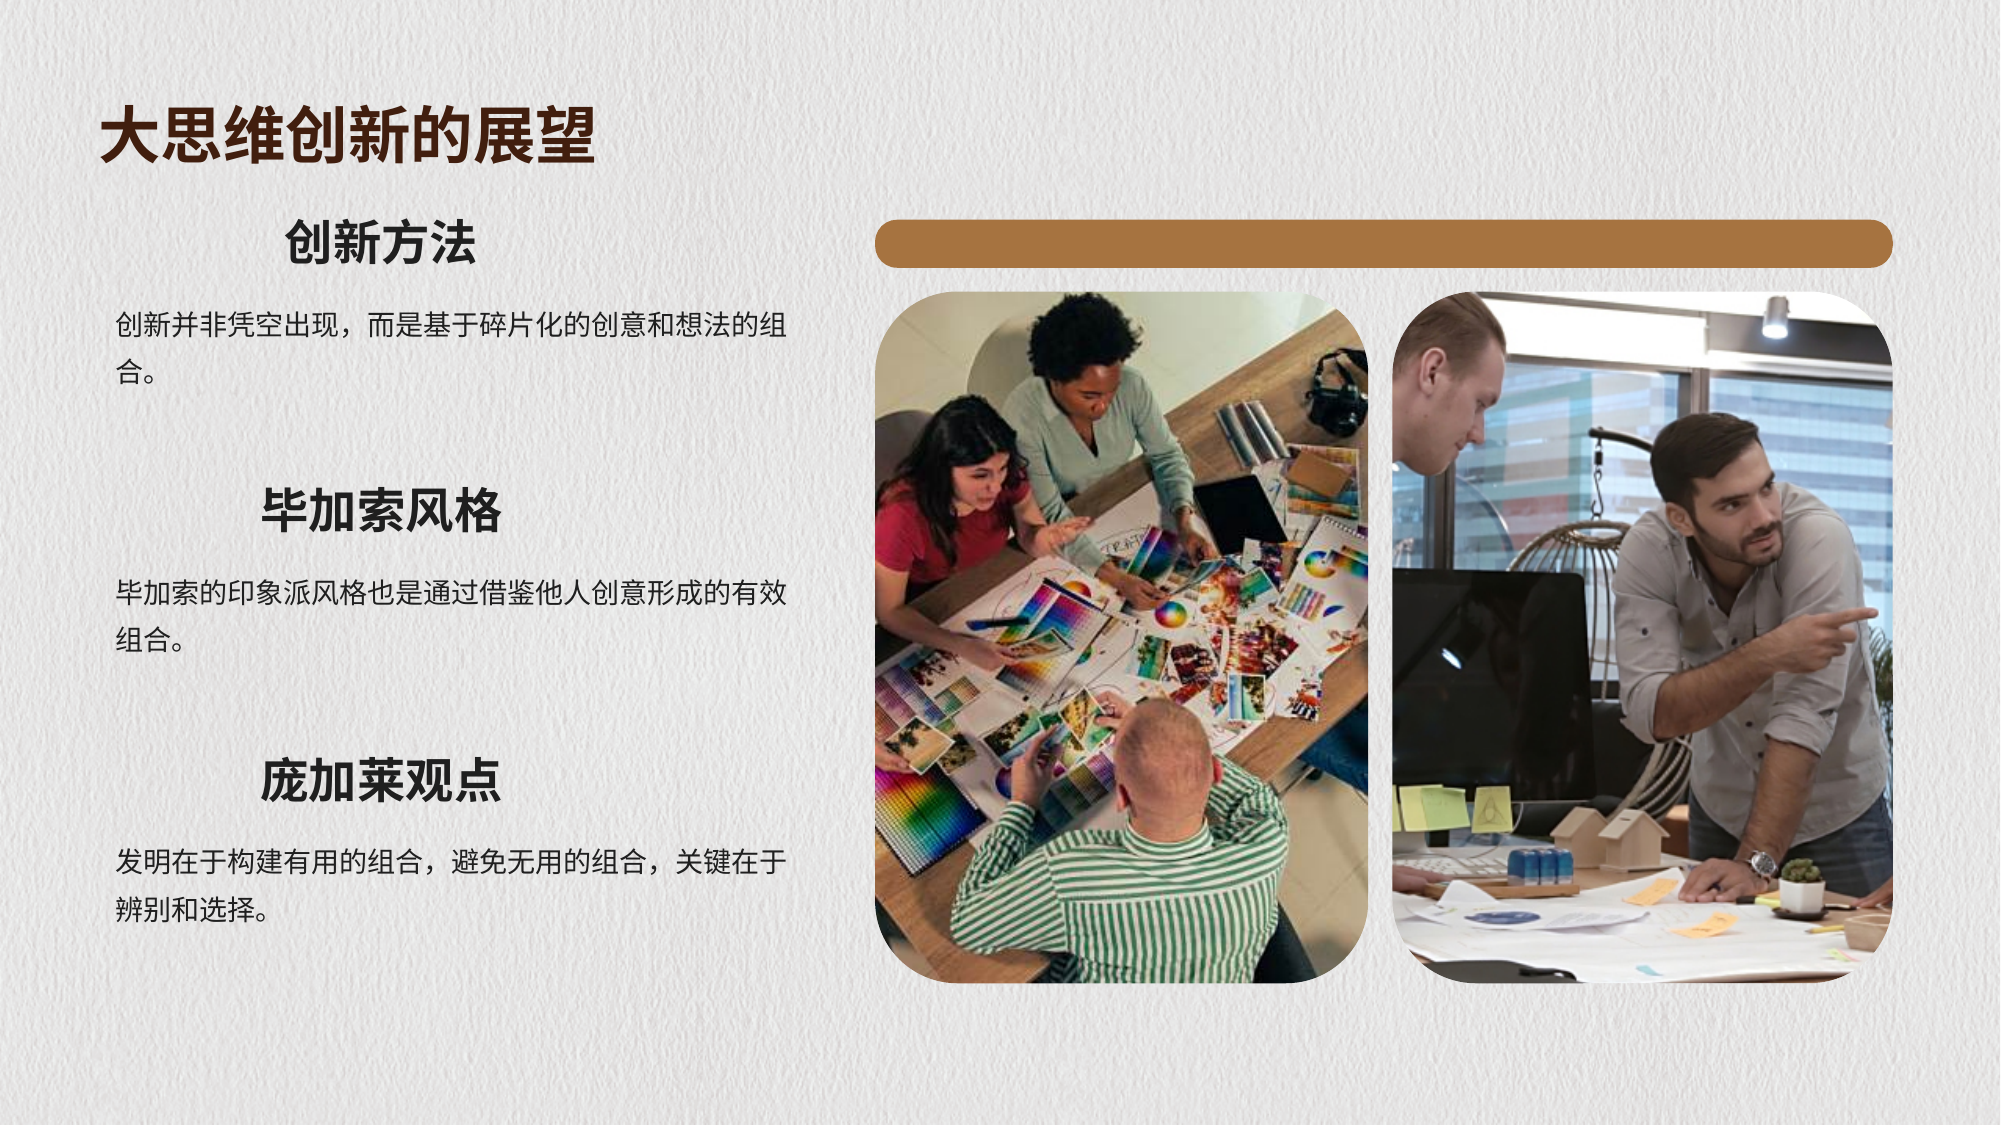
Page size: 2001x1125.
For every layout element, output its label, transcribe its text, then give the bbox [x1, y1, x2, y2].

text_box 创新并非凭空出现，而是基于碎片化的创意和想法的组合。 [99, 284, 803, 446]
text_box 毕加索风格 [99, 472, 663, 552]
text_box 创新方法 [99, 204, 663, 284]
text_box 毕加索的印象派风格也是通过借鉴他人创意形成的有效组合。 [99, 552, 803, 719]
text_box [875, 219, 1893, 268]
picture [0, 0, 2001, 1125]
text_box 大思维创新的展望 [78, 43, 1922, 194]
text_box 庞加莱观点 [99, 742, 663, 821]
text_box 发明在于构建有用的组合，避免无用的组合，关键在于辨别和选择。 [99, 821, 803, 1012]
